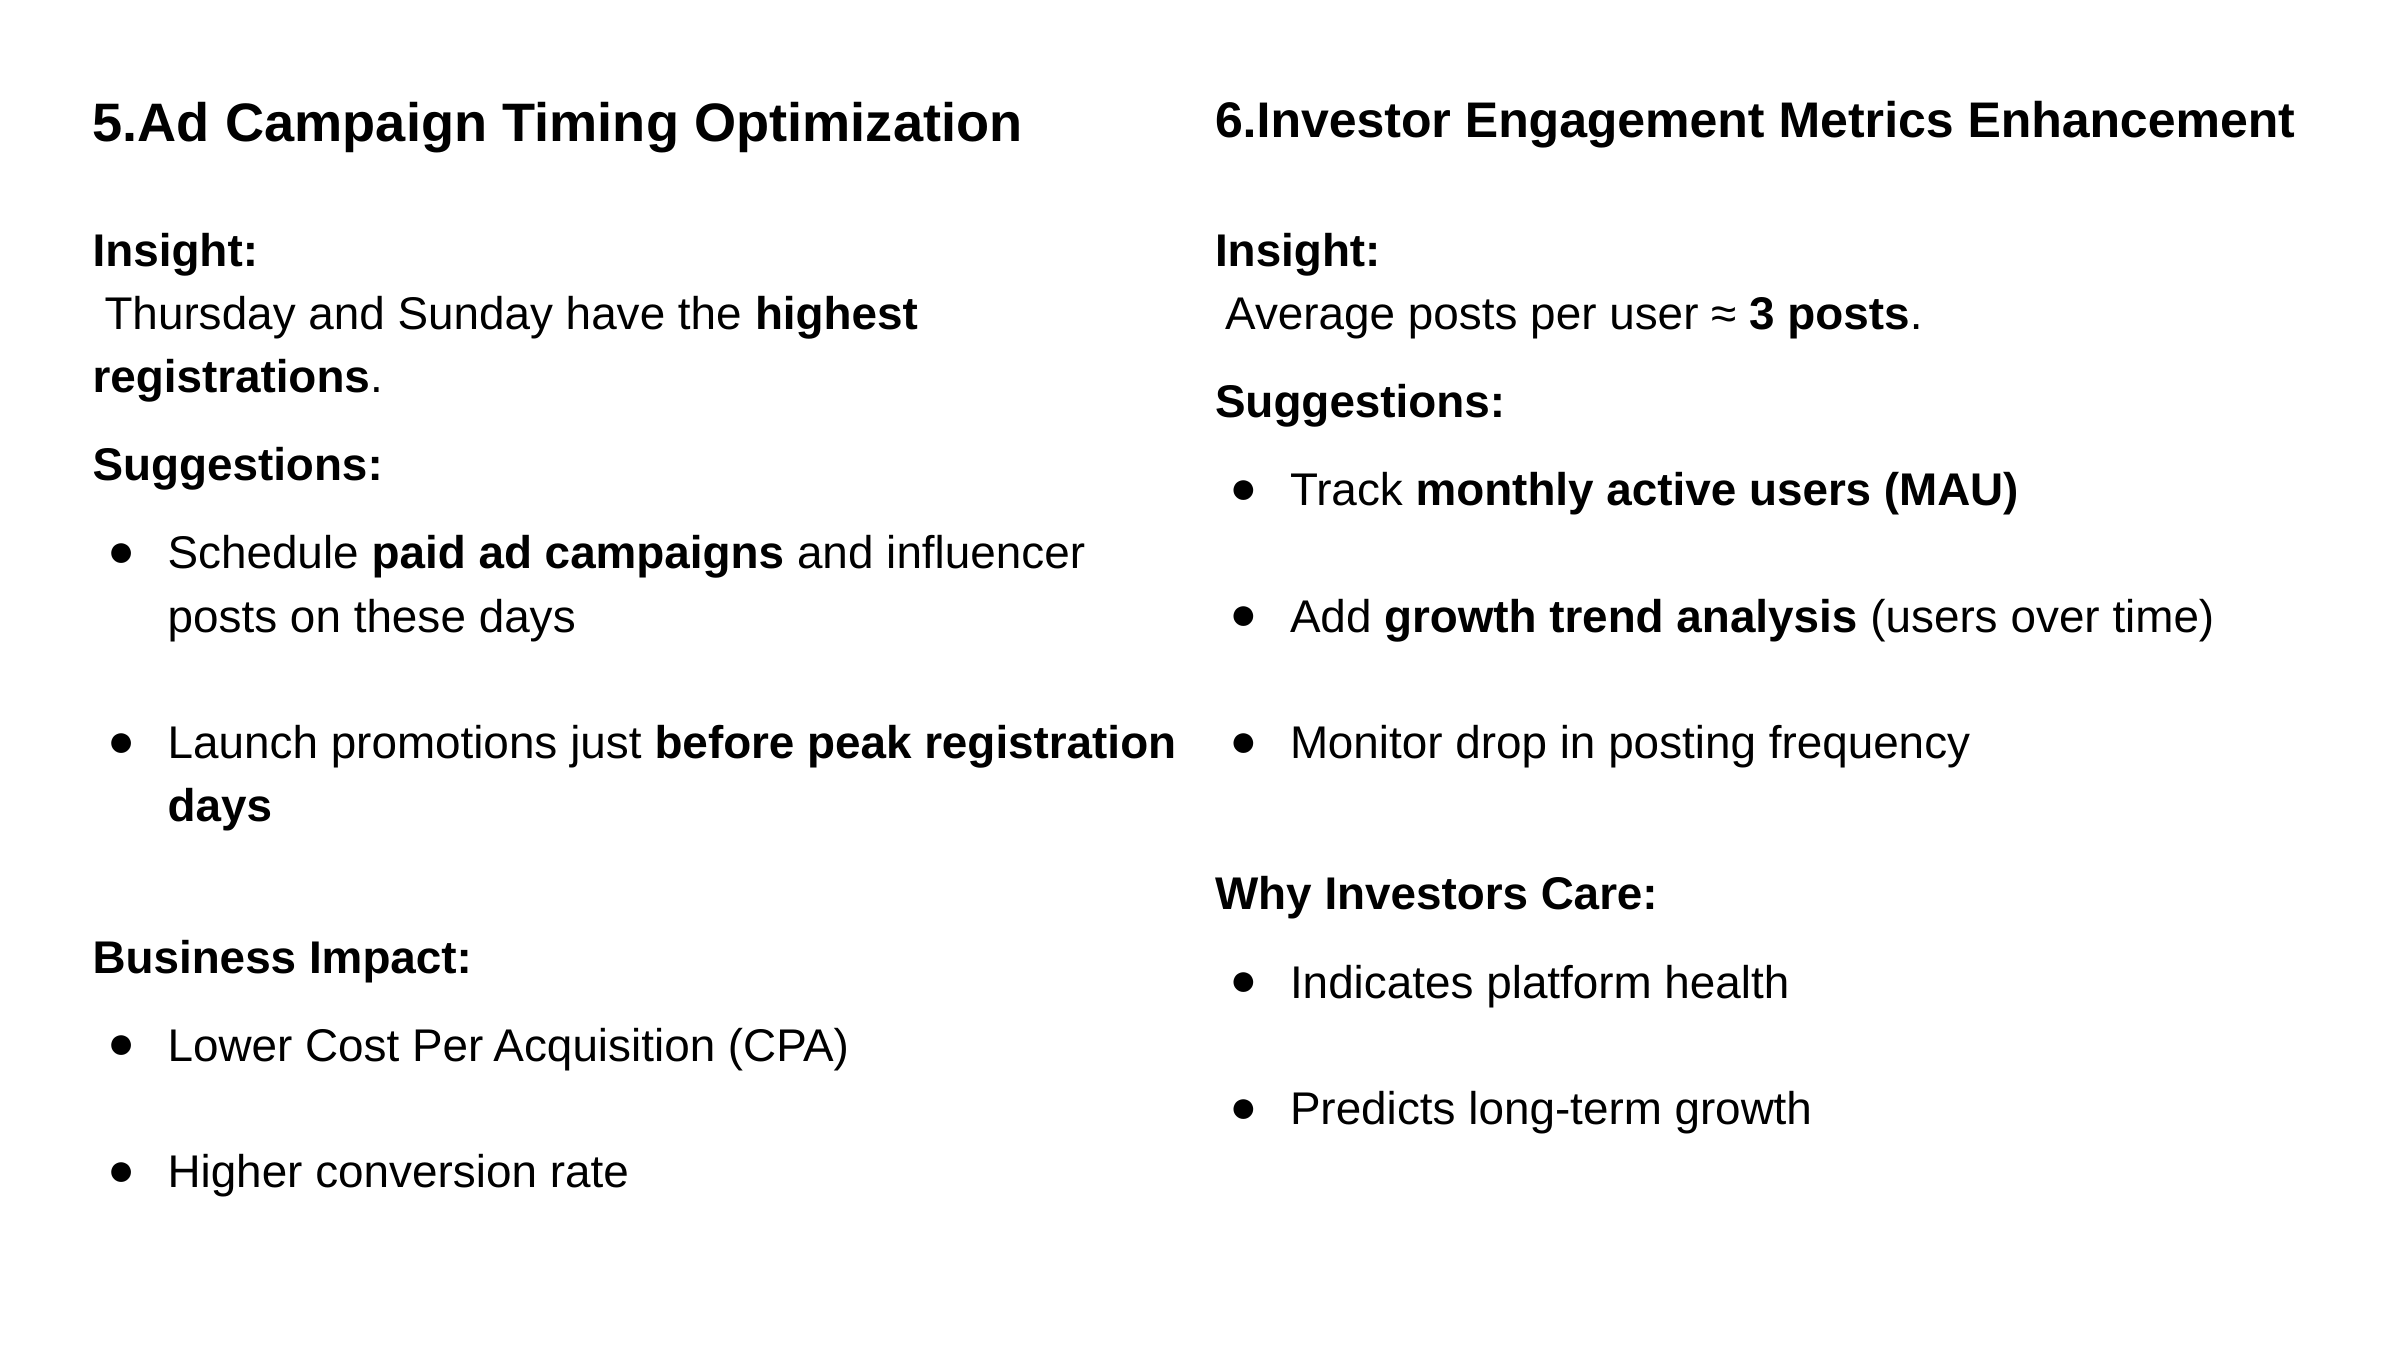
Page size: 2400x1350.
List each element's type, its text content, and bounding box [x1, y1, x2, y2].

text_box 6.Investor Engagement Metrics Enhancement [1199, 72, 2319, 187]
text_box 5.Ad Campaign Timing Optimization [77, 72, 1199, 187]
text_box Insight: Average posts per user ≈ 3 posts. Suggestions: Track monthly active users (MAU) Add growth trend analysis (users over time) Monitor drop in posting frequency Why Investors Care: Indicates platform health Predicts long-term growth [1199, 197, 2319, 1238]
text_box Insight: Thursday and Sunday have the highest registrations. Suggestions: Schedule paid ad campaigns and influencer posts on these days Launch promotions just before peak registration days Business Impact: Lower Cost Per Acquisition (CPA) Higher conversion rate [77, 197, 1199, 1238]
